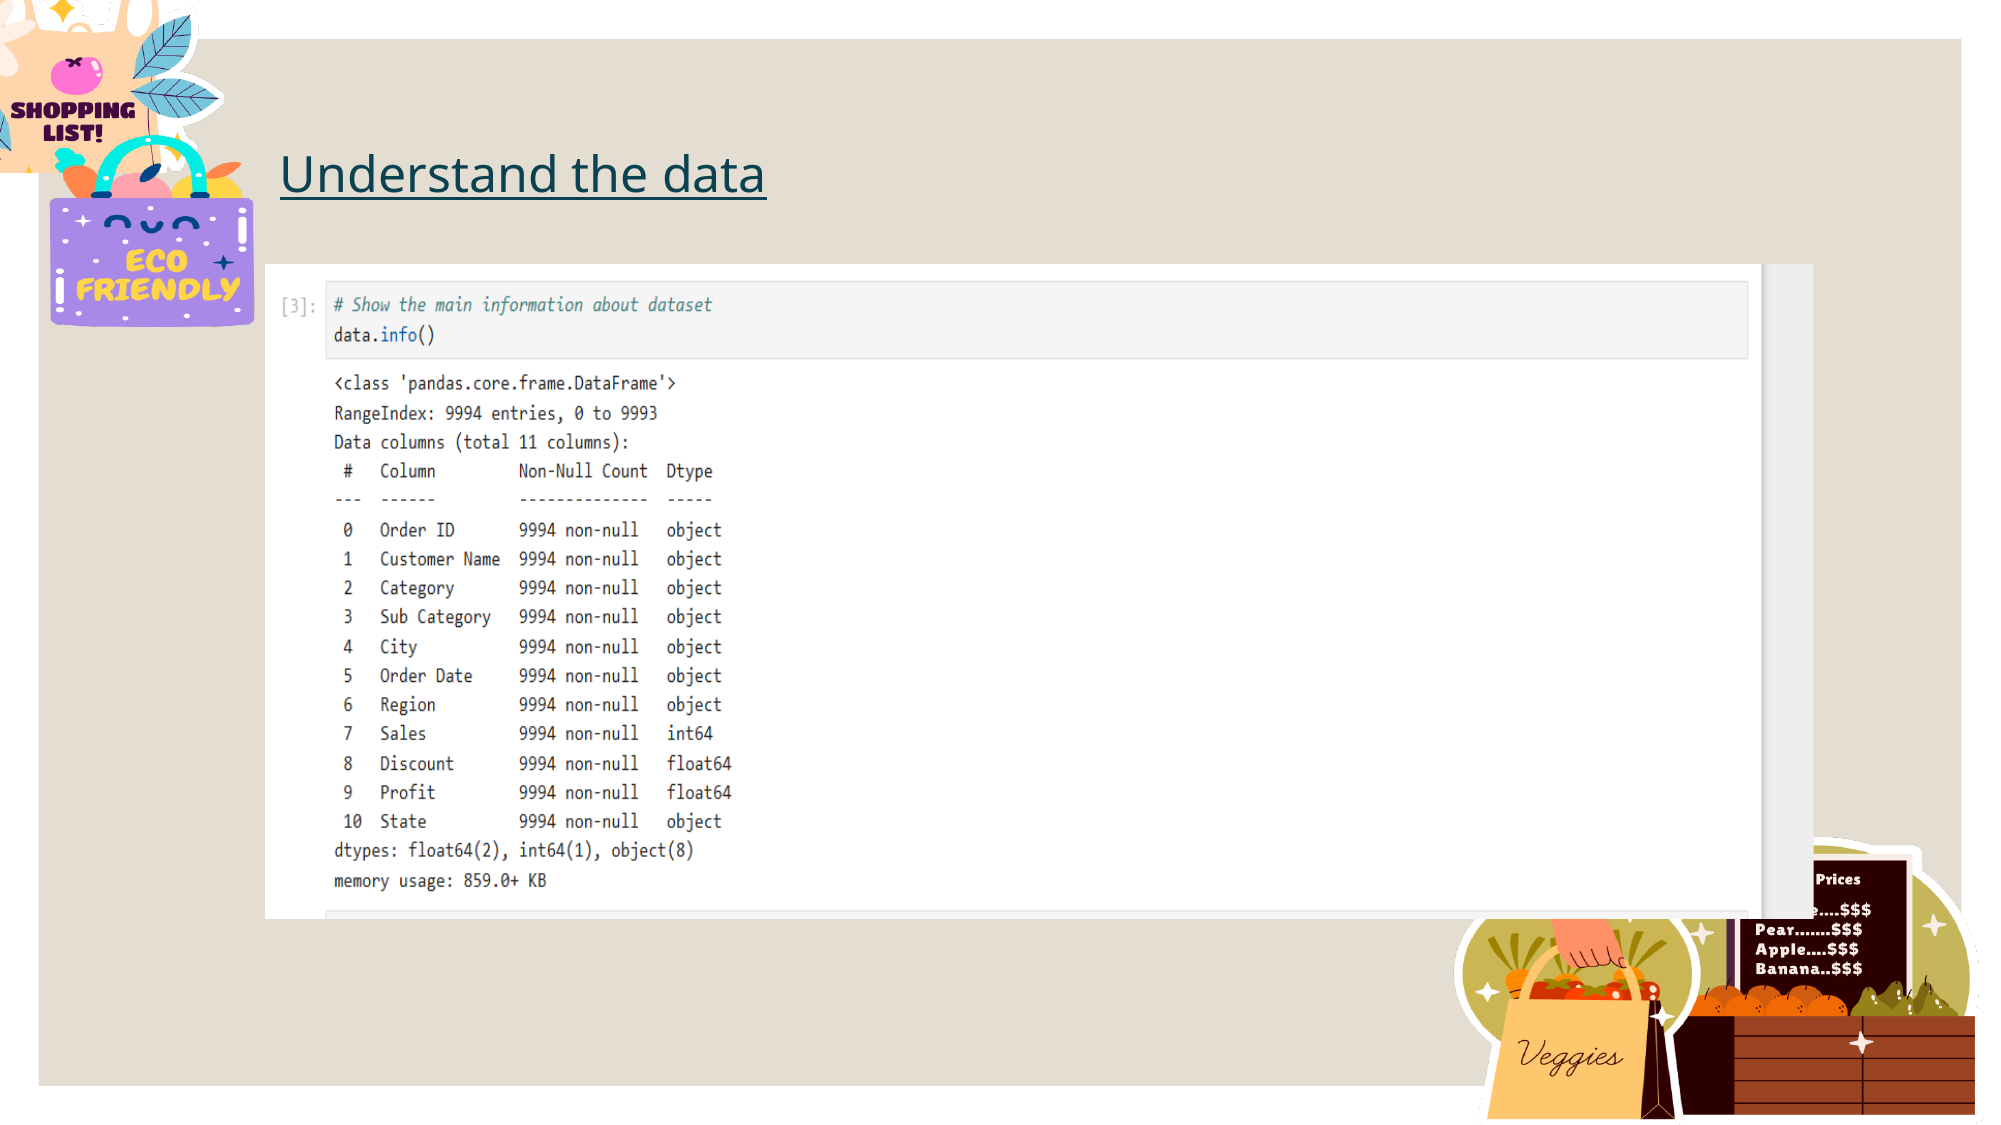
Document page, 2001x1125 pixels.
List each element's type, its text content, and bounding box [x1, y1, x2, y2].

text_box Understand the data [295, 135, 1100, 211]
picture [0, 0, 1984, 1125]
